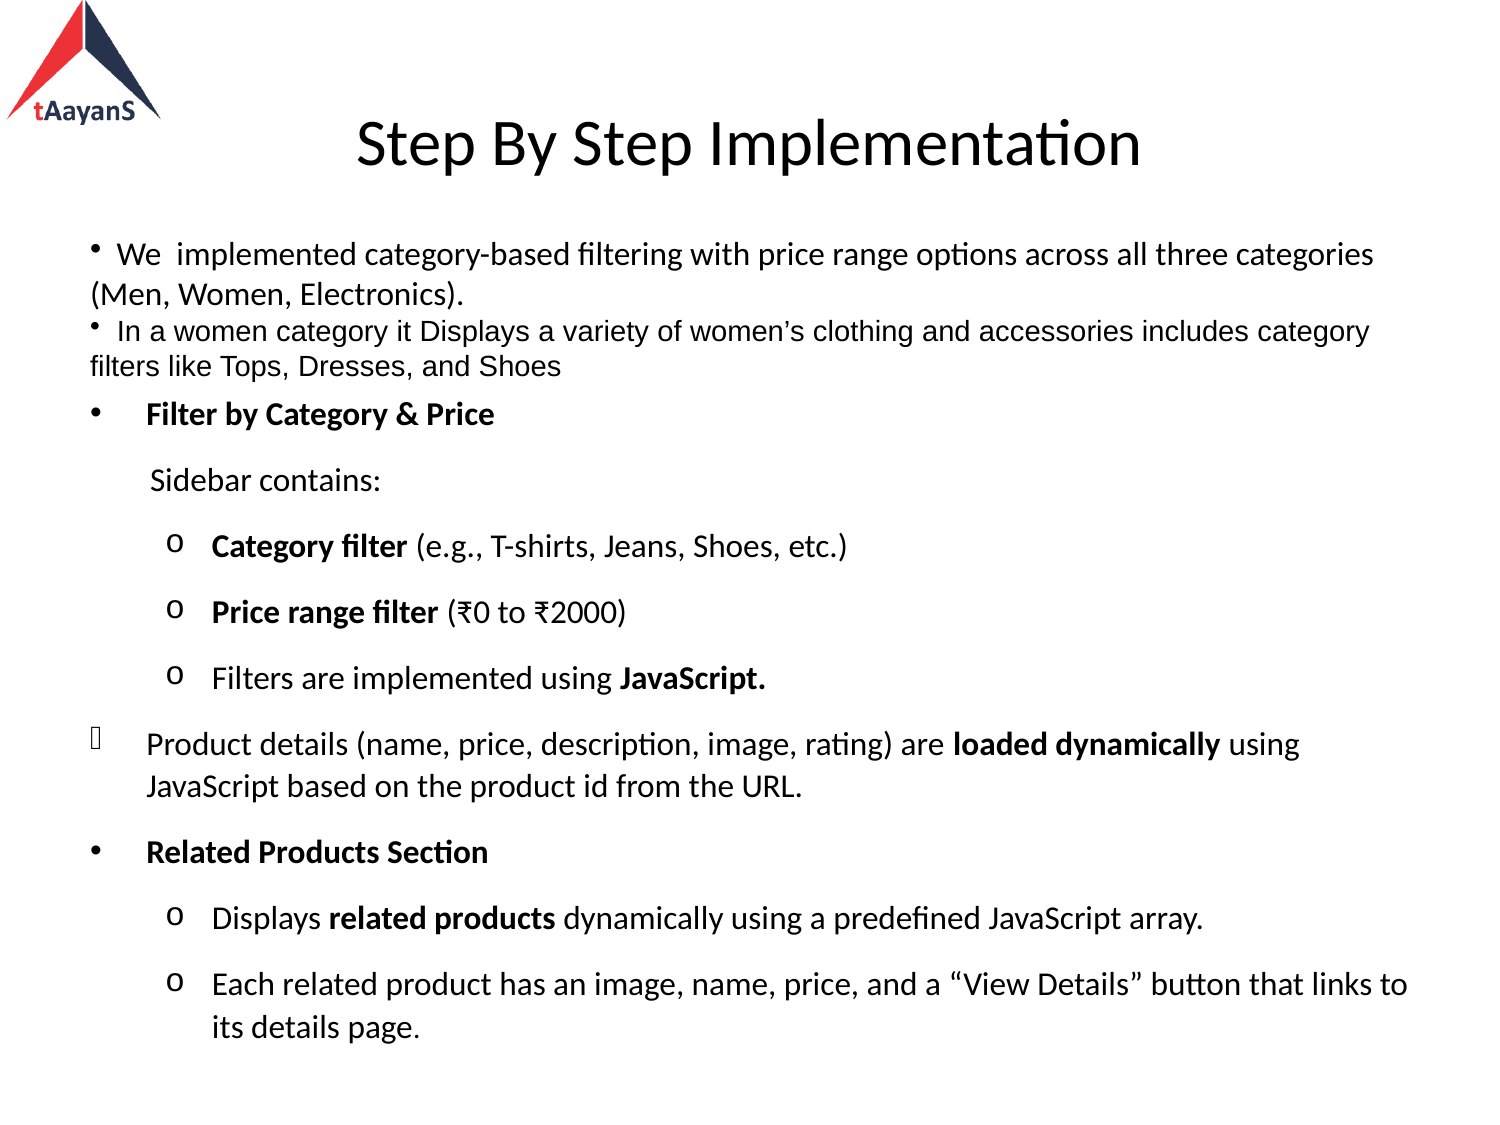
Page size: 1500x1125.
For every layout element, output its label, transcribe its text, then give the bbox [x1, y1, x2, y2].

list We implemented category-based filtering with price range options across all three categories (Men, Women, Electronics). In a women category it Displays a variety of women’s clothing and accessories includes category filters like Tops, Dresses, and Shoes Filter by Category & Price Sidebar contains: Category filter (e.g., T-shirts, Jeans, Shoes, etc.) Price range filter (₹0 to ₹2000) Filters are implemented using JavaScript. Product details (name, price, description, image, rating) are loaded dynamically using JavaScript based on the product id from the URL. Related Products Section Displays related products dynamically using a predefined JavaScript array. Each related product has an image, name, price, and a “View Details” button that links to its details page. [75, 224, 1425, 968]
title Step By Step Implementation [75, 45, 1425, 224]
picture [6, 0, 161, 126]
